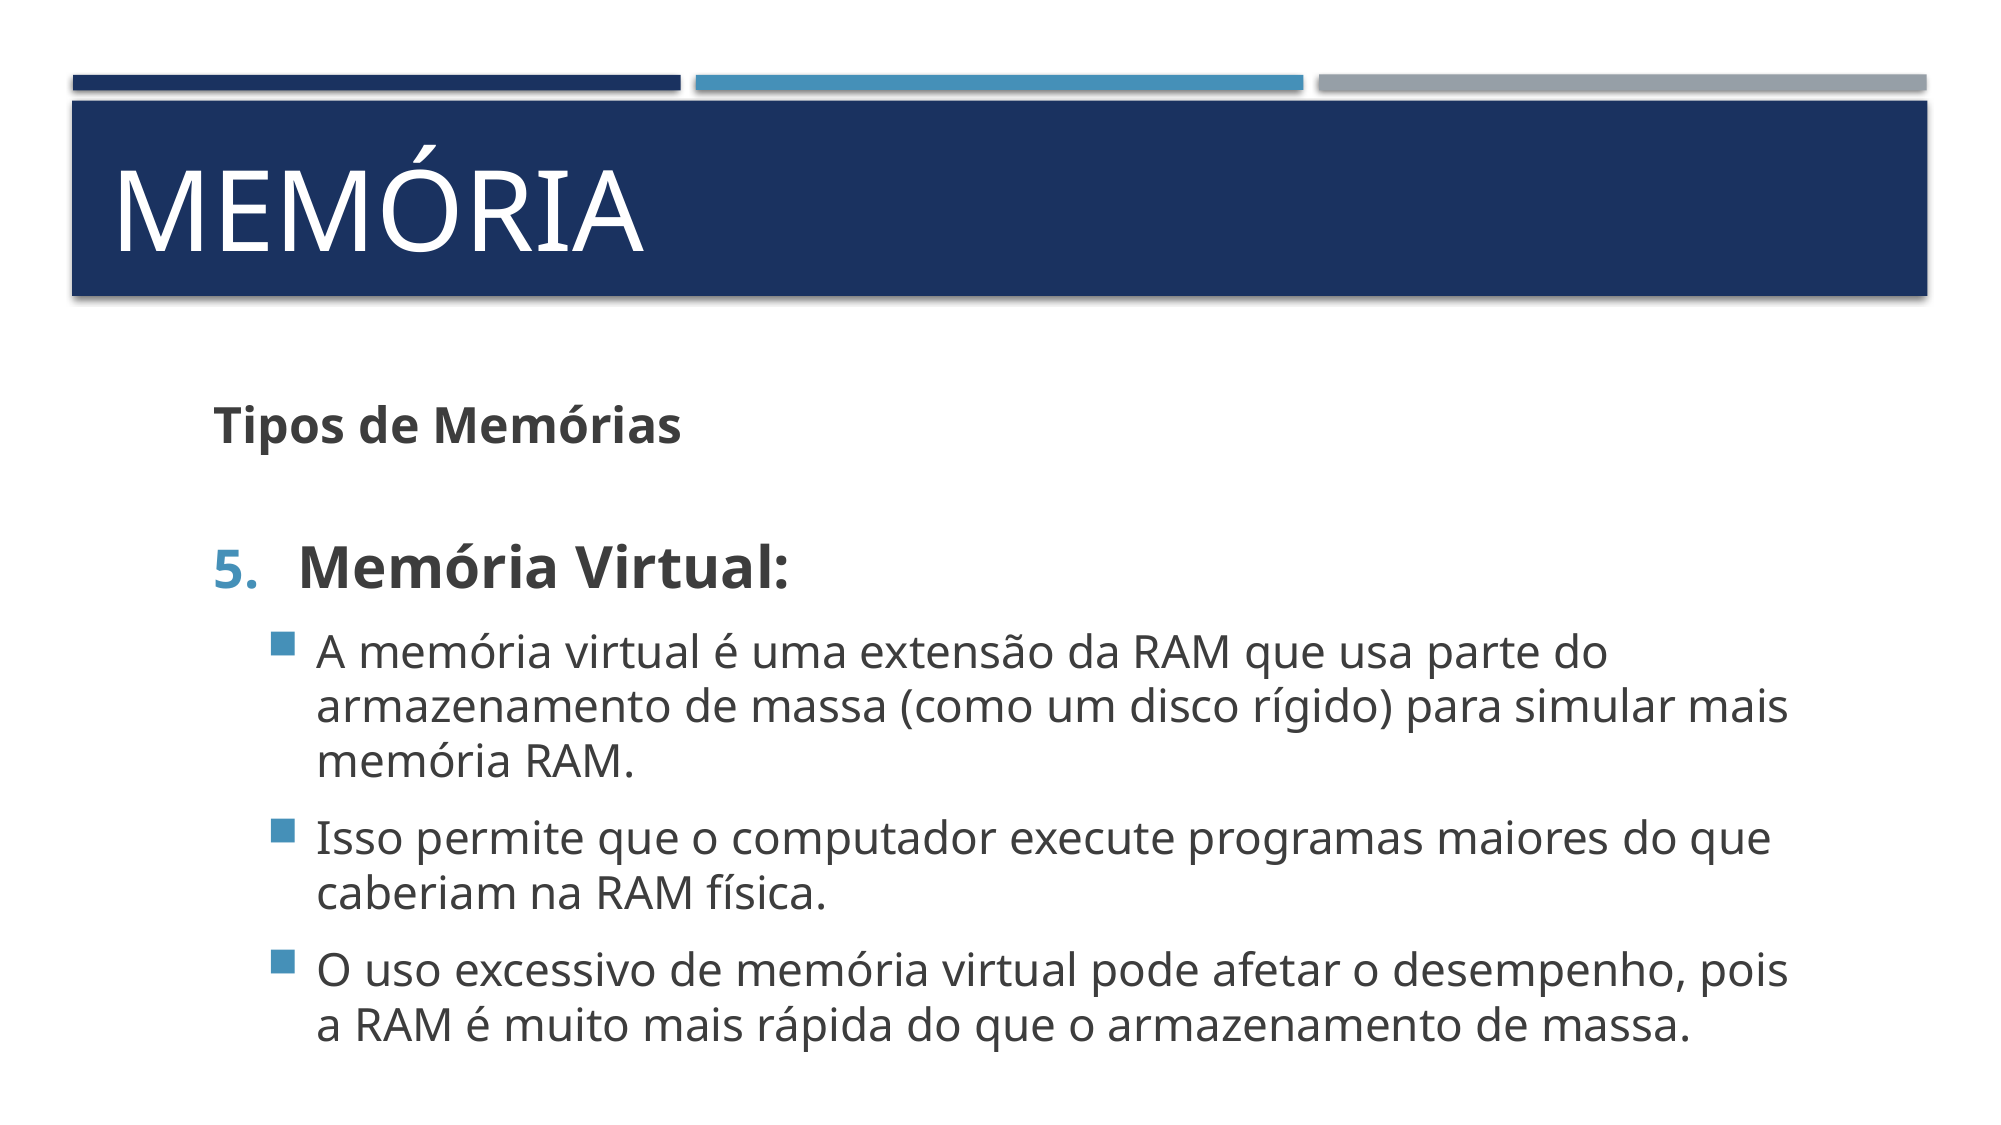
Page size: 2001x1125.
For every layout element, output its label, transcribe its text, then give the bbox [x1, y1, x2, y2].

title Memória [95, 115, 1905, 282]
list Tipos de Memórias Memória Virtual: A memória virtual é uma extensão da RAM que usa parte do armazenamento de massa (como um disco rígido) para simular mais memória RAM. Isso permite que o computador execute programas maiores do que caberiam na RAM física. O uso excessivo de memória virtual pode afetar o desempenho, pois a RAM é muito mais rápida do que o armazenamento de massa. [198, 385, 1840, 1067]
